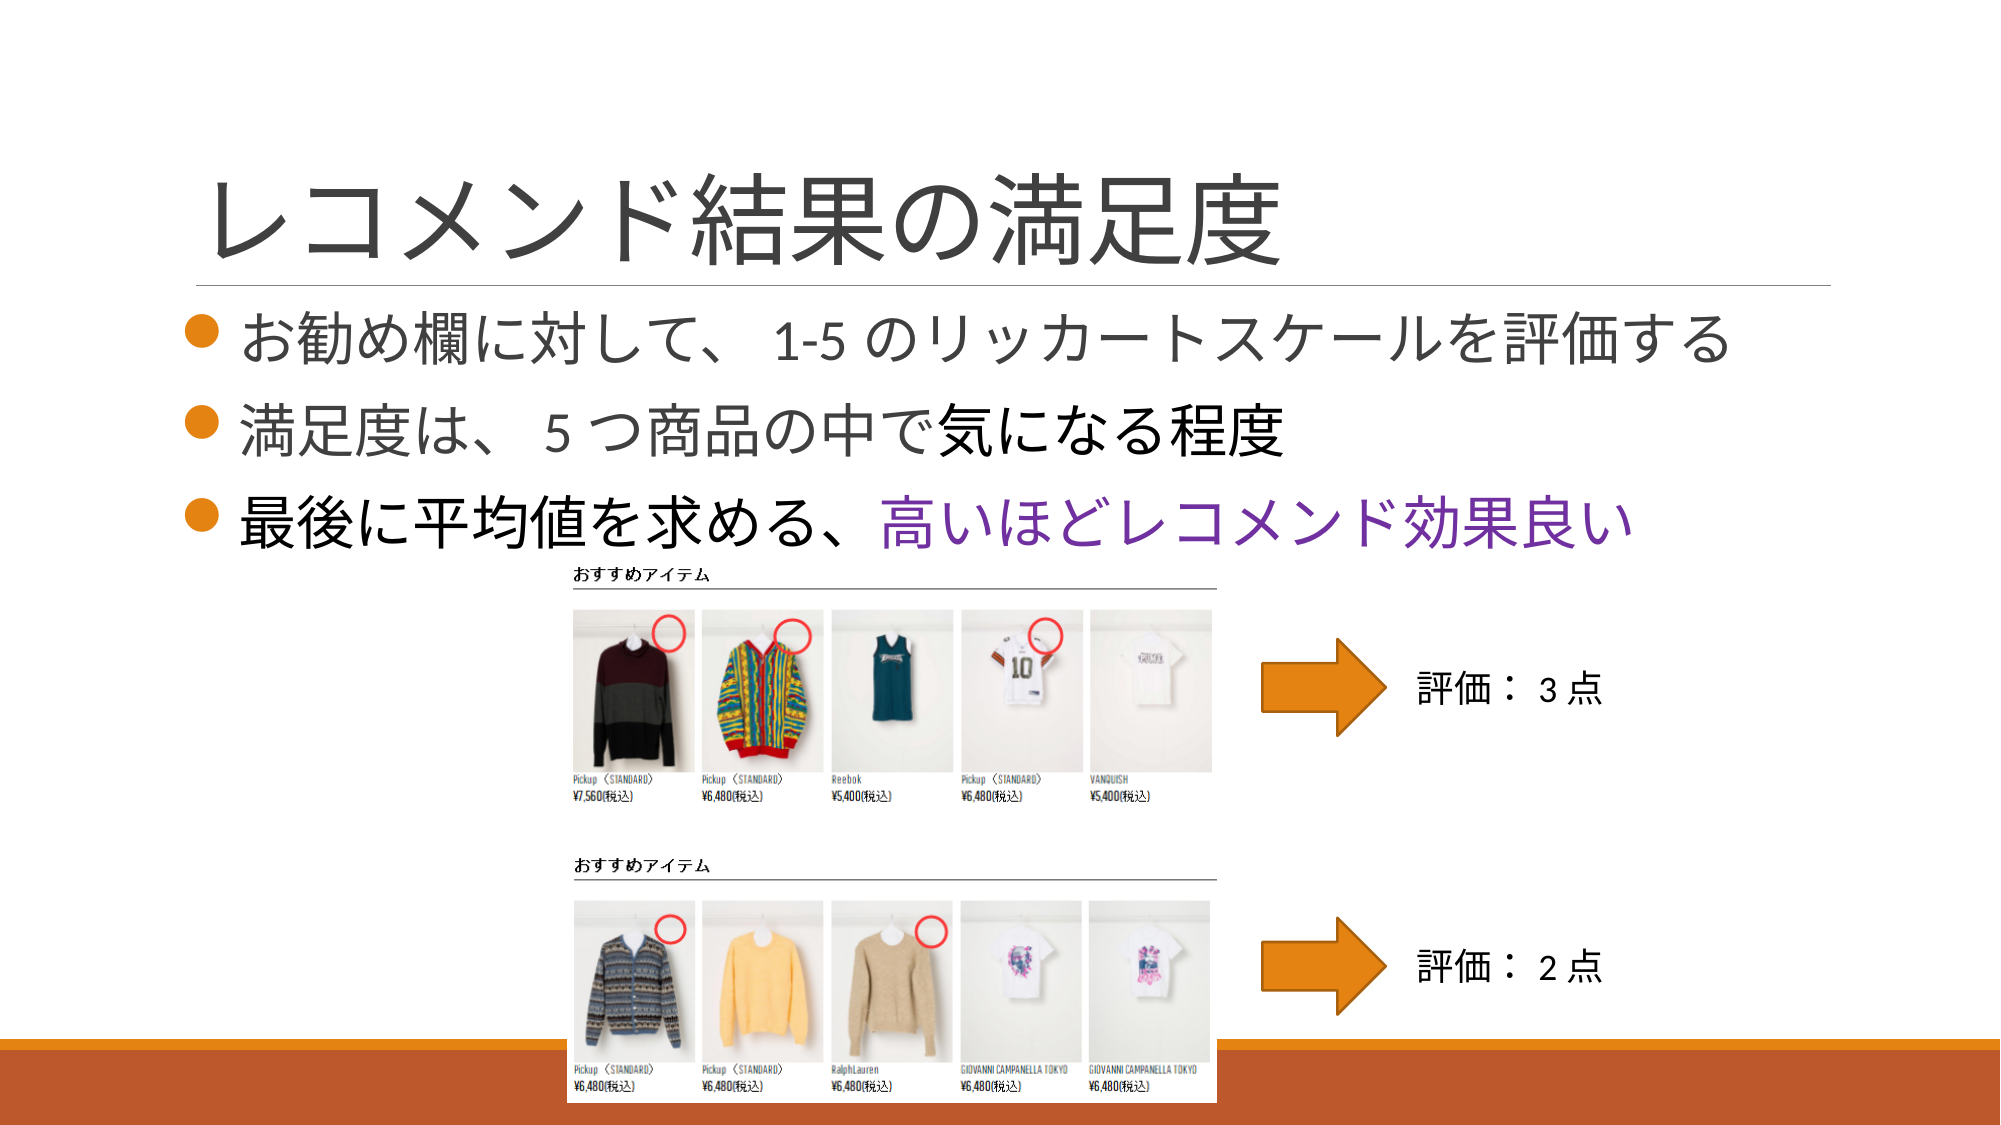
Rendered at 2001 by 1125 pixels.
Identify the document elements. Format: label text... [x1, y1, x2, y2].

list お勧め欄に対して、1-5のリッカートスケールを評価する 満足度は、5つ商品の中で気になる程度 最後に平均値を求める、高いほどレコメンド効果良い [180, 302, 1830, 963]
title レコメンド結果の満足度 [180, 47, 1830, 285]
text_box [567, 561, 1601, 1103]
